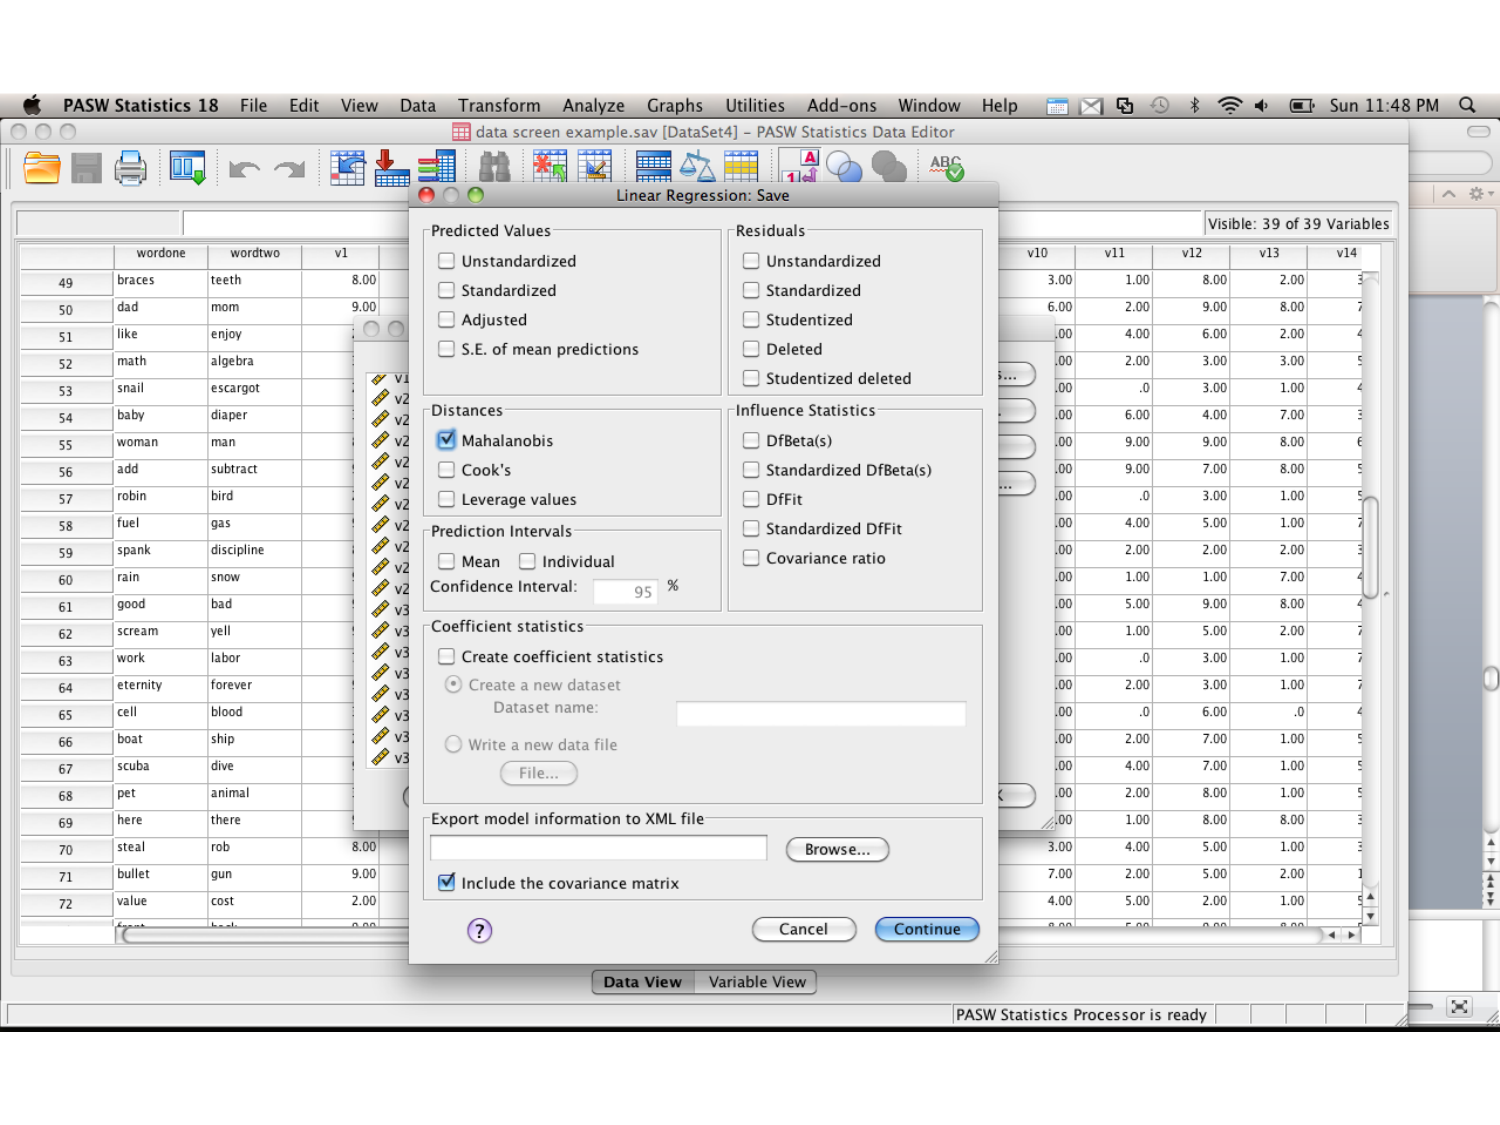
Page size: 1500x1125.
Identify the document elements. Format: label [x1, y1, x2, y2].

picture [0, 93, 1500, 1032]
